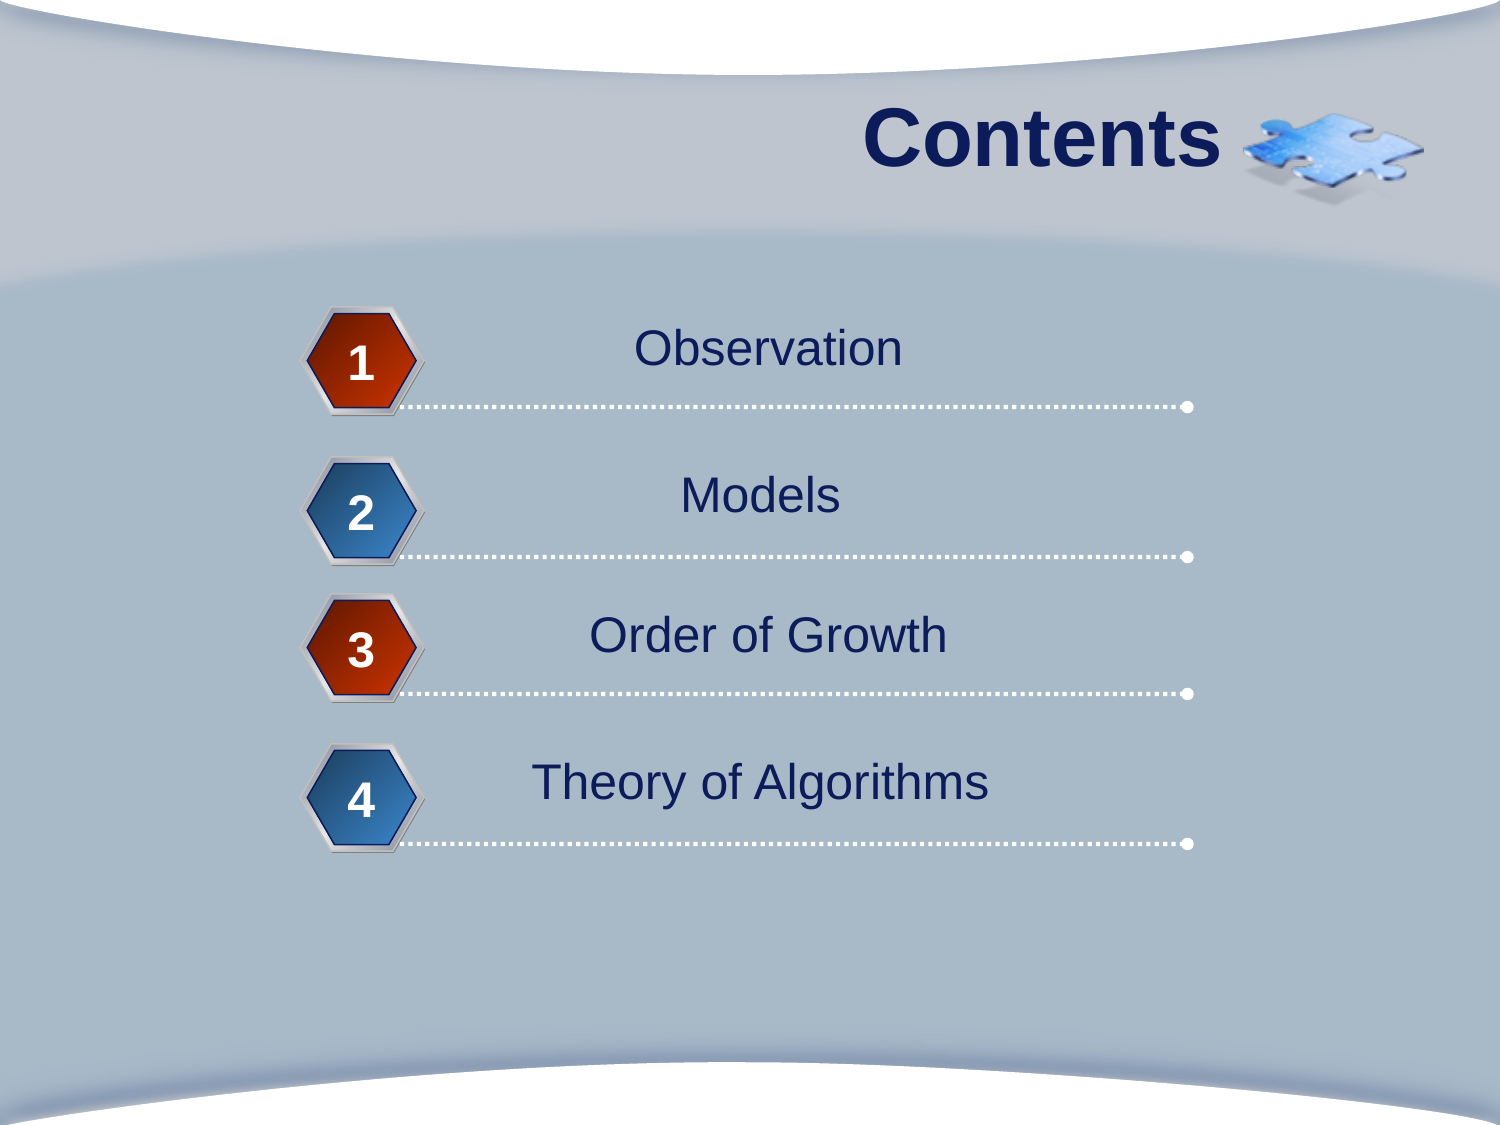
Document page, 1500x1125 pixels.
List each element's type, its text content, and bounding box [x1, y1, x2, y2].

text_box [1179, 550, 1194, 564]
text_box Models [422, 455, 1130, 530]
text_box Theory of Algorithms [422, 742, 1130, 817]
text_box [1179, 687, 1194, 701]
text_box [1179, 837, 1194, 851]
text_box [1179, 400, 1194, 414]
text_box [299, 743, 426, 854]
picture [0, 1, 1500, 1125]
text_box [299, 593, 426, 704]
title Contents [0, 92, 1238, 173]
text_box Order of Growth [426, 594, 1138, 670]
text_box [299, 306, 426, 417]
text_box Observation [426, 307, 1138, 383]
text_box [299, 456, 426, 567]
